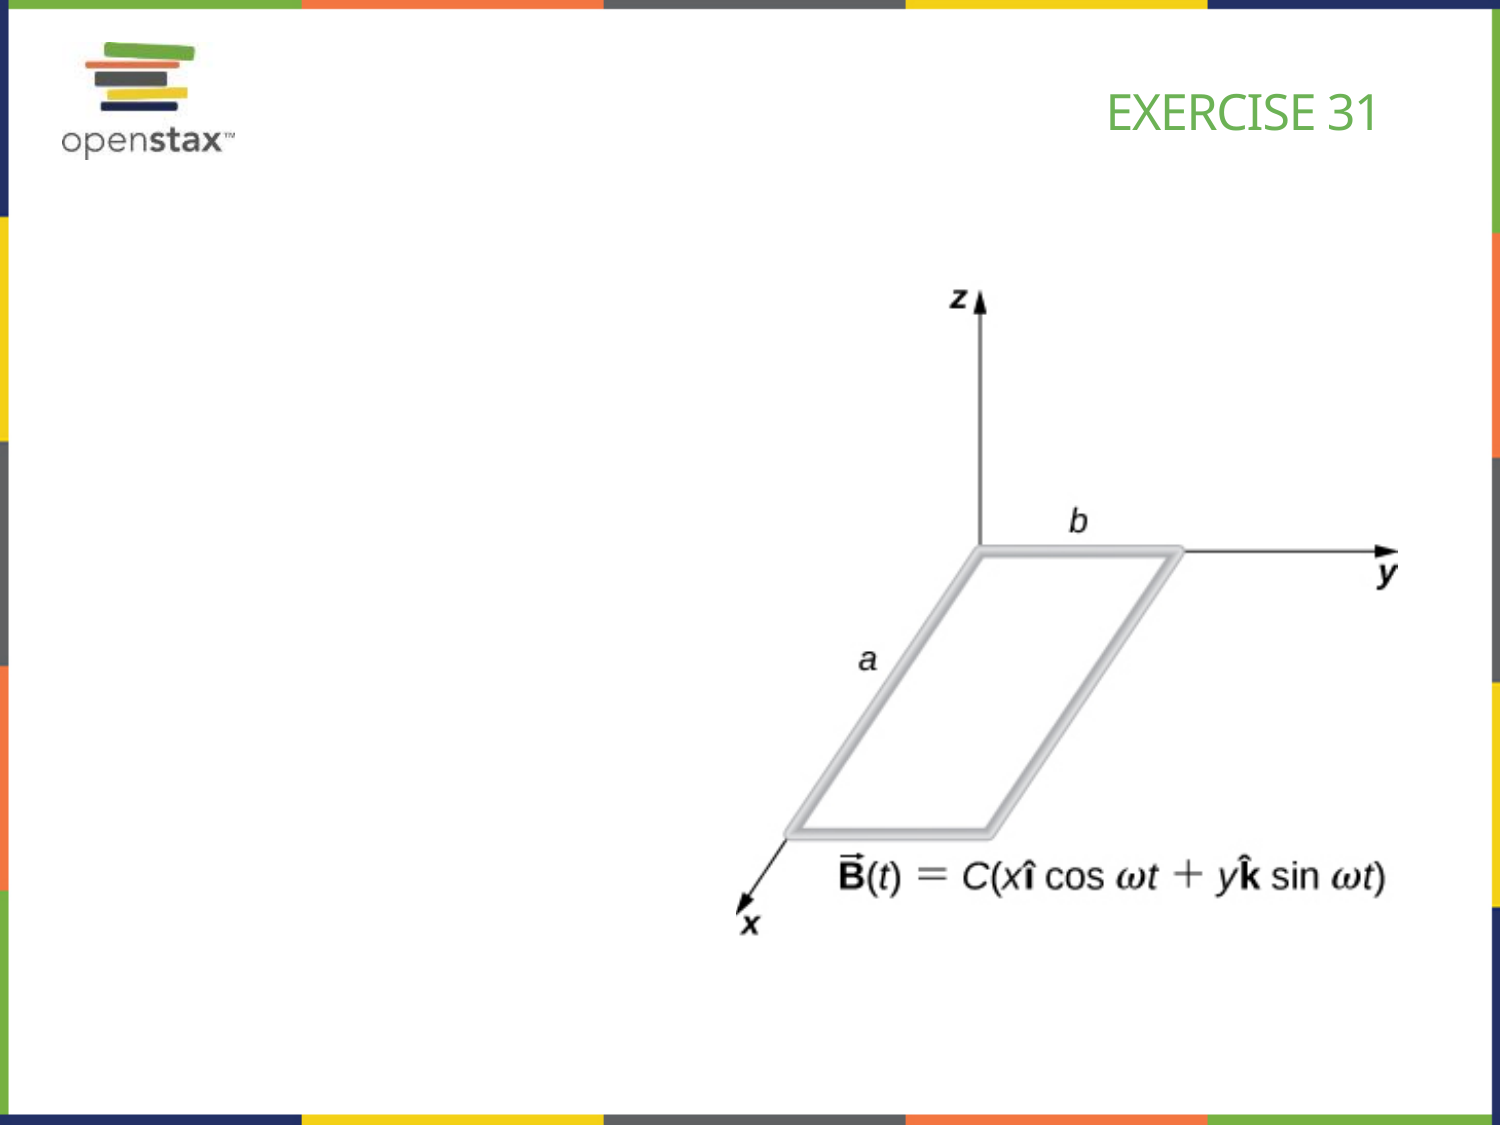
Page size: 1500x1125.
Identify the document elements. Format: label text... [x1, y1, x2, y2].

picture [0, 0, 1500, 1125]
title Exercise 31 [241, 39, 1398, 148]
